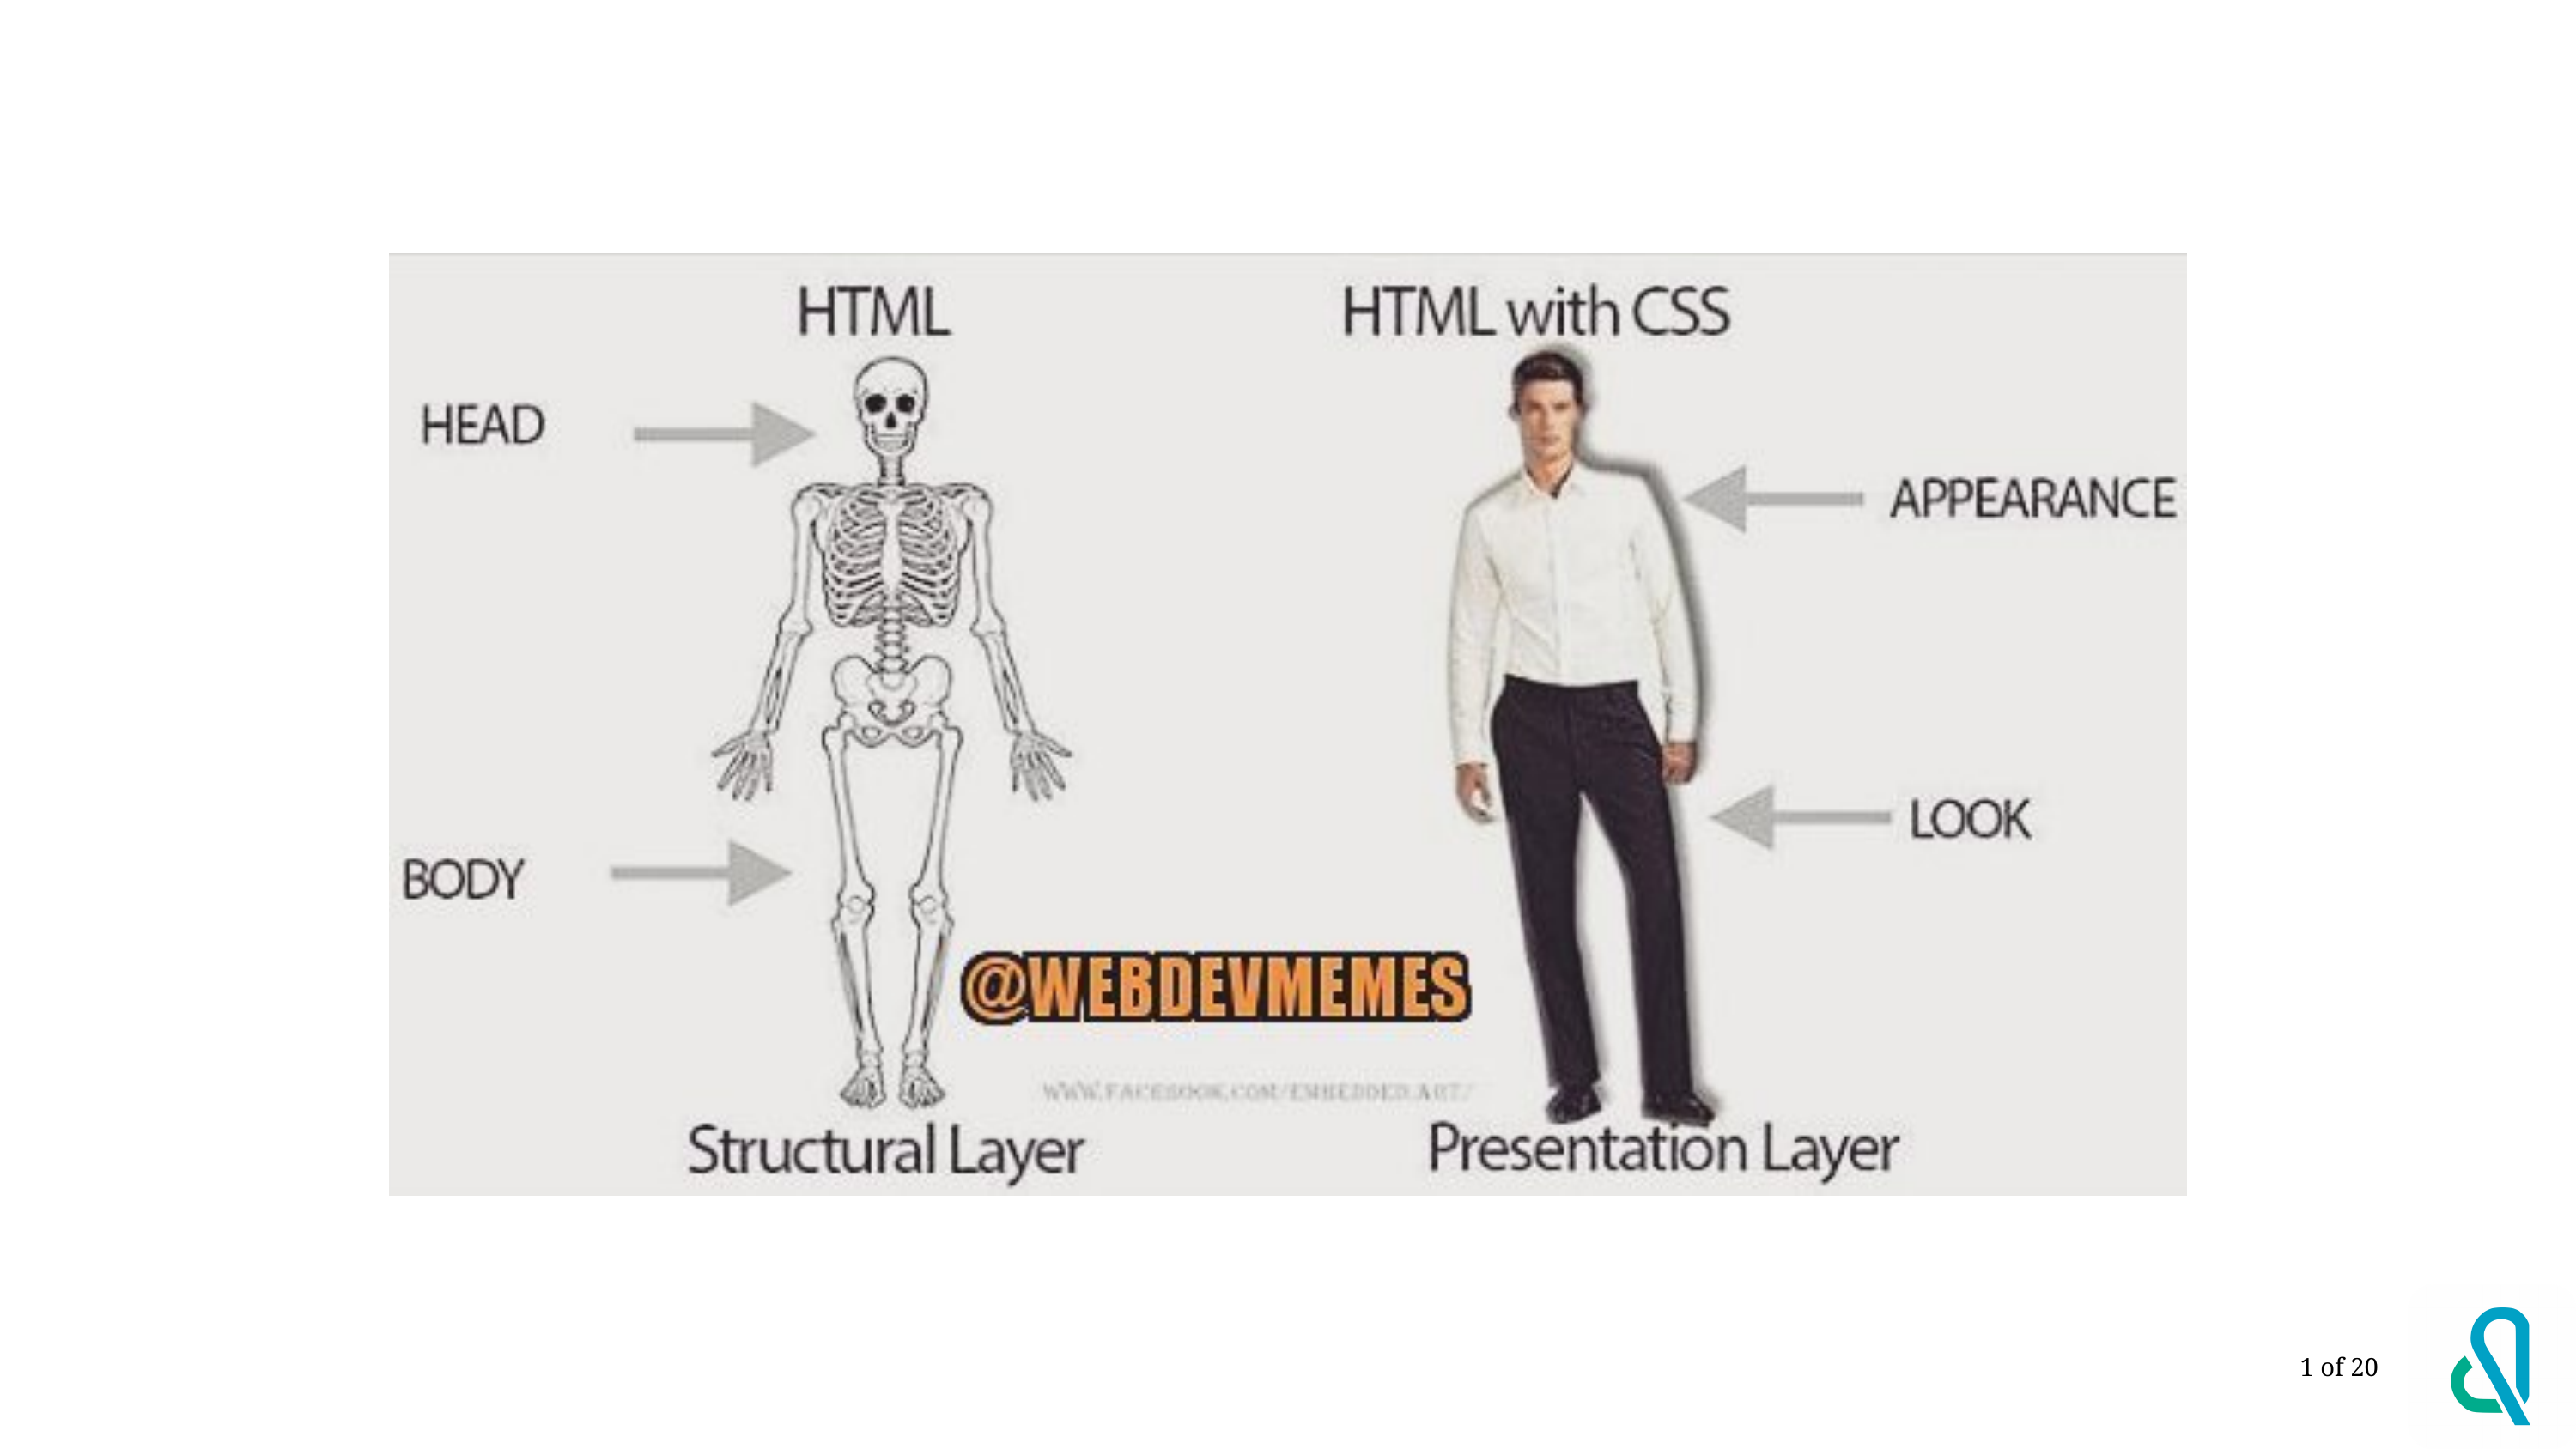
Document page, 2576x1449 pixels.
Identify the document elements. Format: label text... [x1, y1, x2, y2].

picture [388, 253, 2188, 1197]
text_box 1 of 20 [2287, 1338, 2409, 1395]
text_box [2408, 1284, 2576, 1449]
